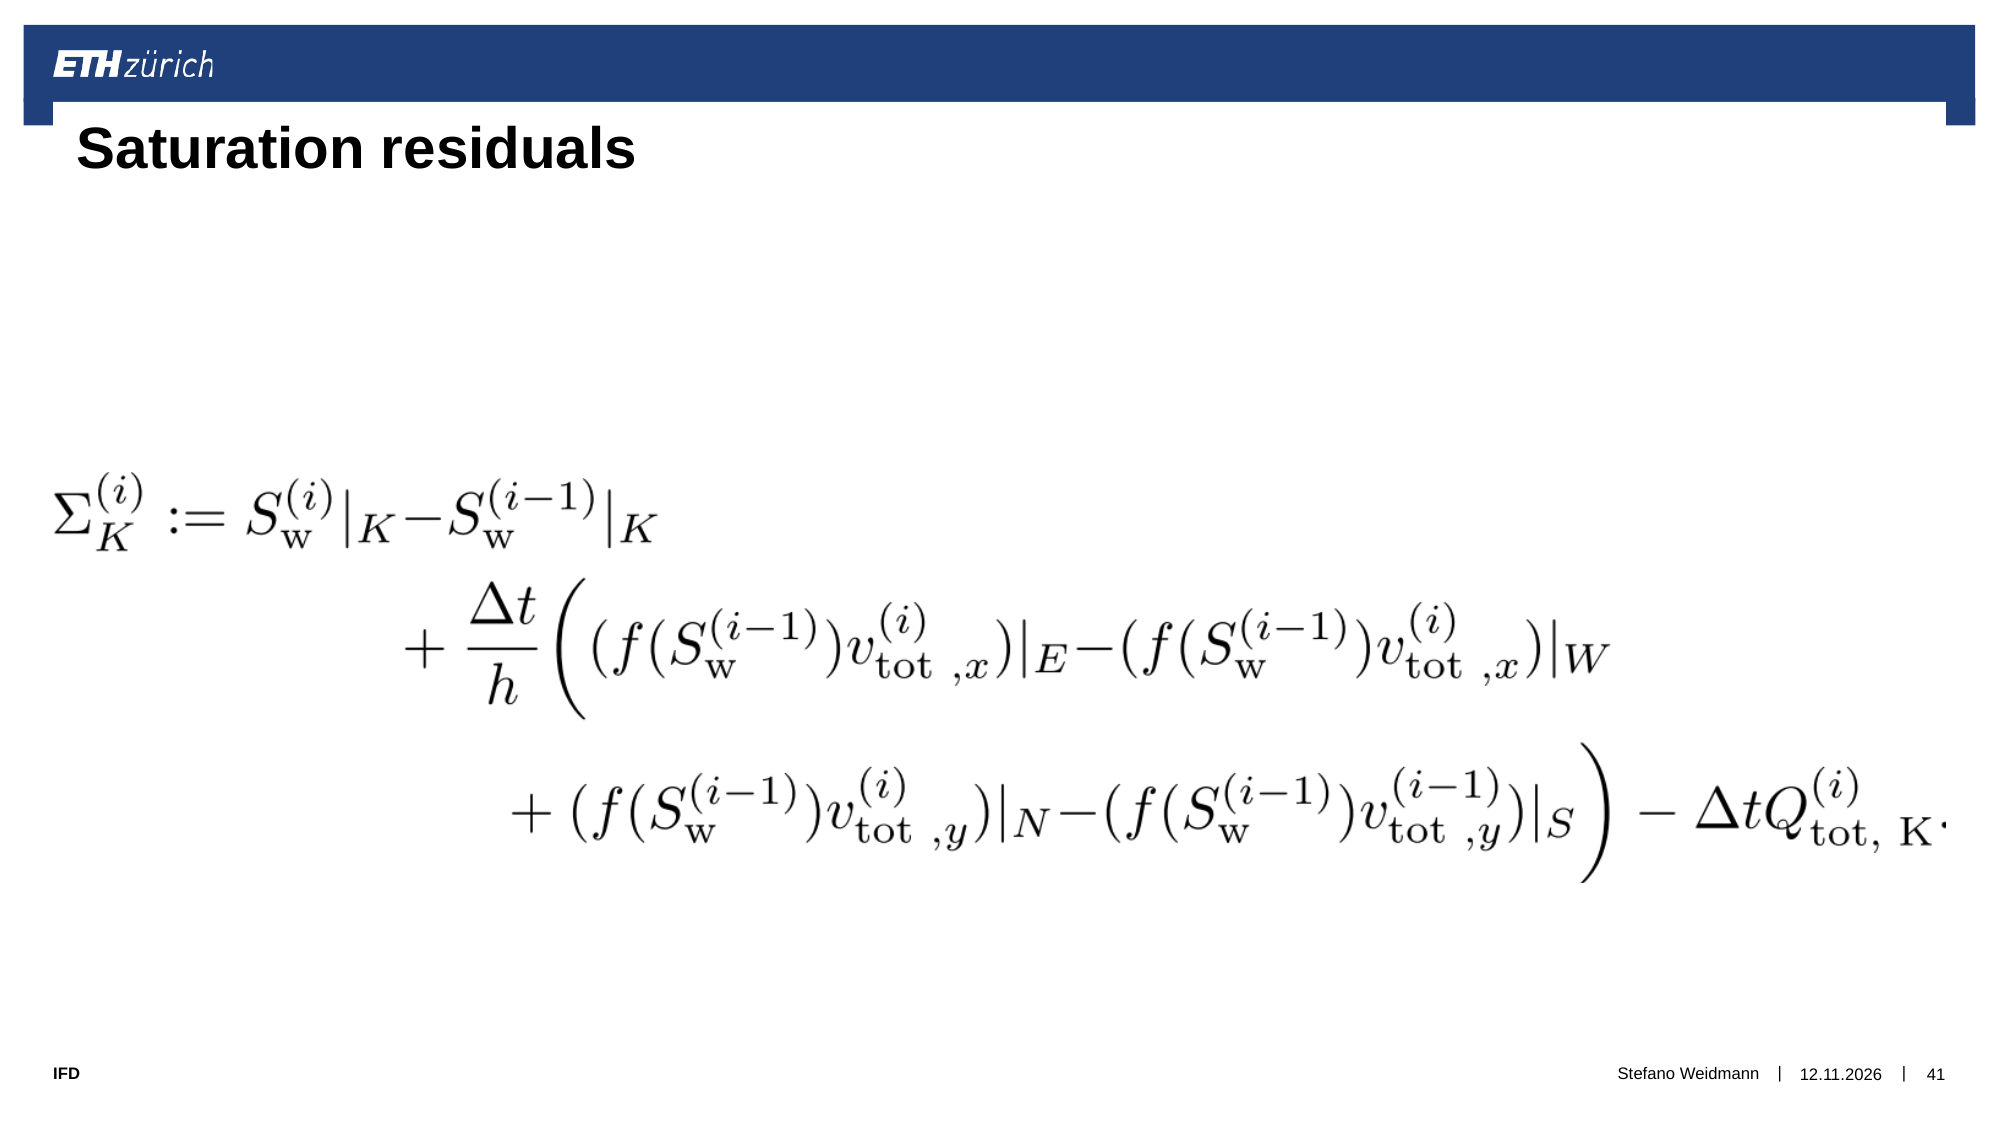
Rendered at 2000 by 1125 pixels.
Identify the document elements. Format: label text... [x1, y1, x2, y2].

slide_number 41 [1906, 1034, 1966, 1112]
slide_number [1790, 1034, 1892, 1112]
footer Stefano Weidmann [999, 1034, 1760, 1111]
title Saturation residuals [53, 101, 1946, 262]
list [52, 471, 1947, 883]
